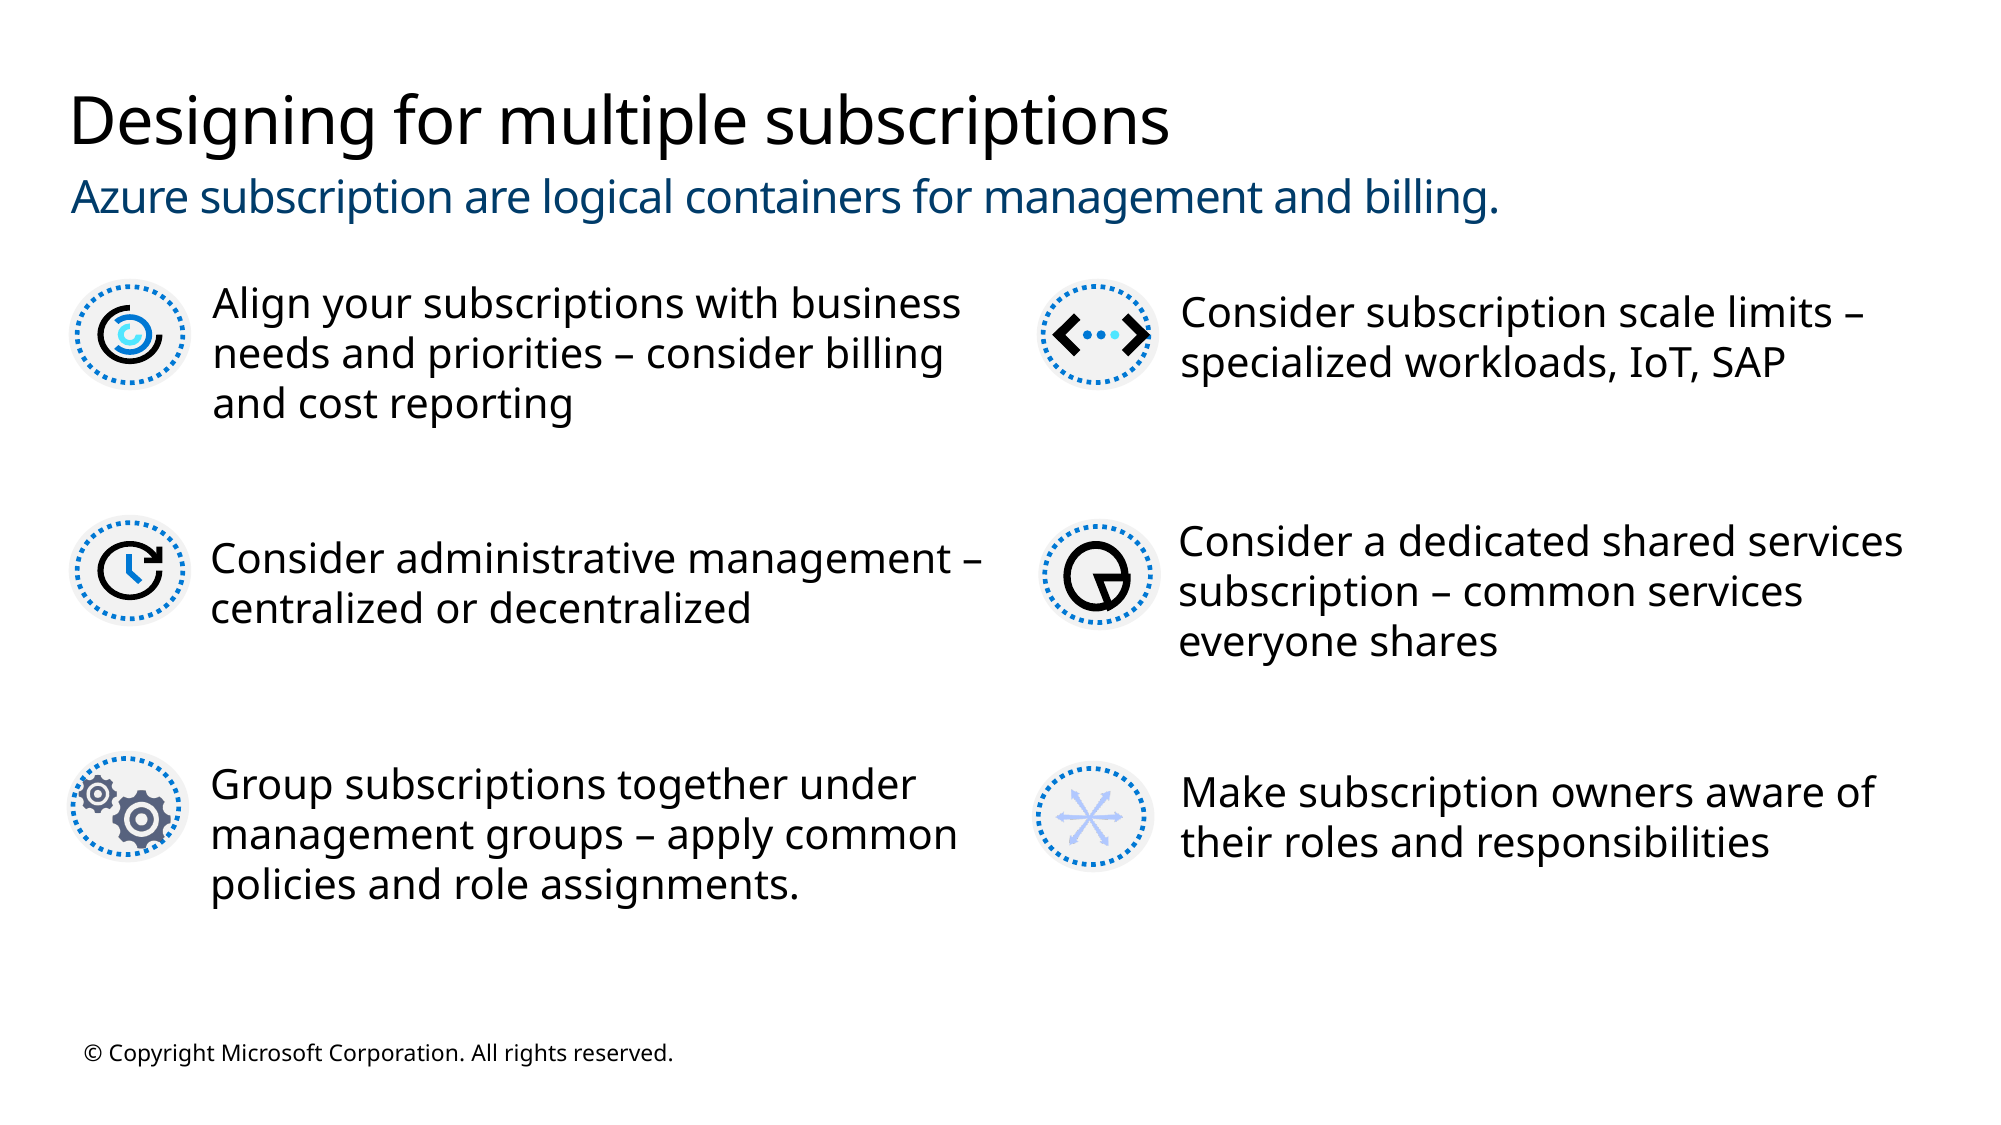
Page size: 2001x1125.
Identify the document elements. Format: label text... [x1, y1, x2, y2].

text_box Consider a dedicated shared services subscription – common services everyone shares [1163, 507, 1974, 698]
title Designing for multiple subscriptions [68, 72, 1930, 178]
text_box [68, 278, 192, 391]
text_box Consider subscription scale limits – specialized workloads, IoT, SAP [1165, 278, 1976, 469]
picture [63, 750, 186, 873]
text_box Make subscription owners aware of their roles and responsibilities [1165, 758, 1976, 949]
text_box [1031, 760, 1155, 873]
list Azure subscription are logical containers for management and billing. [70, 160, 1932, 232]
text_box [186, 750, 190, 863]
picture [1054, 788, 1125, 848]
text_box Align your subscriptions with business needs and priorities – consider billing and cost reporting [197, 269, 1008, 460]
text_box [1036, 278, 1160, 391]
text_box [68, 514, 192, 627]
text_box Consider administrative management – centralized or decentralized [195, 524, 1006, 714]
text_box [1038, 518, 1162, 631]
picture [1052, 313, 1151, 357]
text_box Group subscriptions together under management groups – apply common policies and role assignments. [195, 750, 1006, 941]
